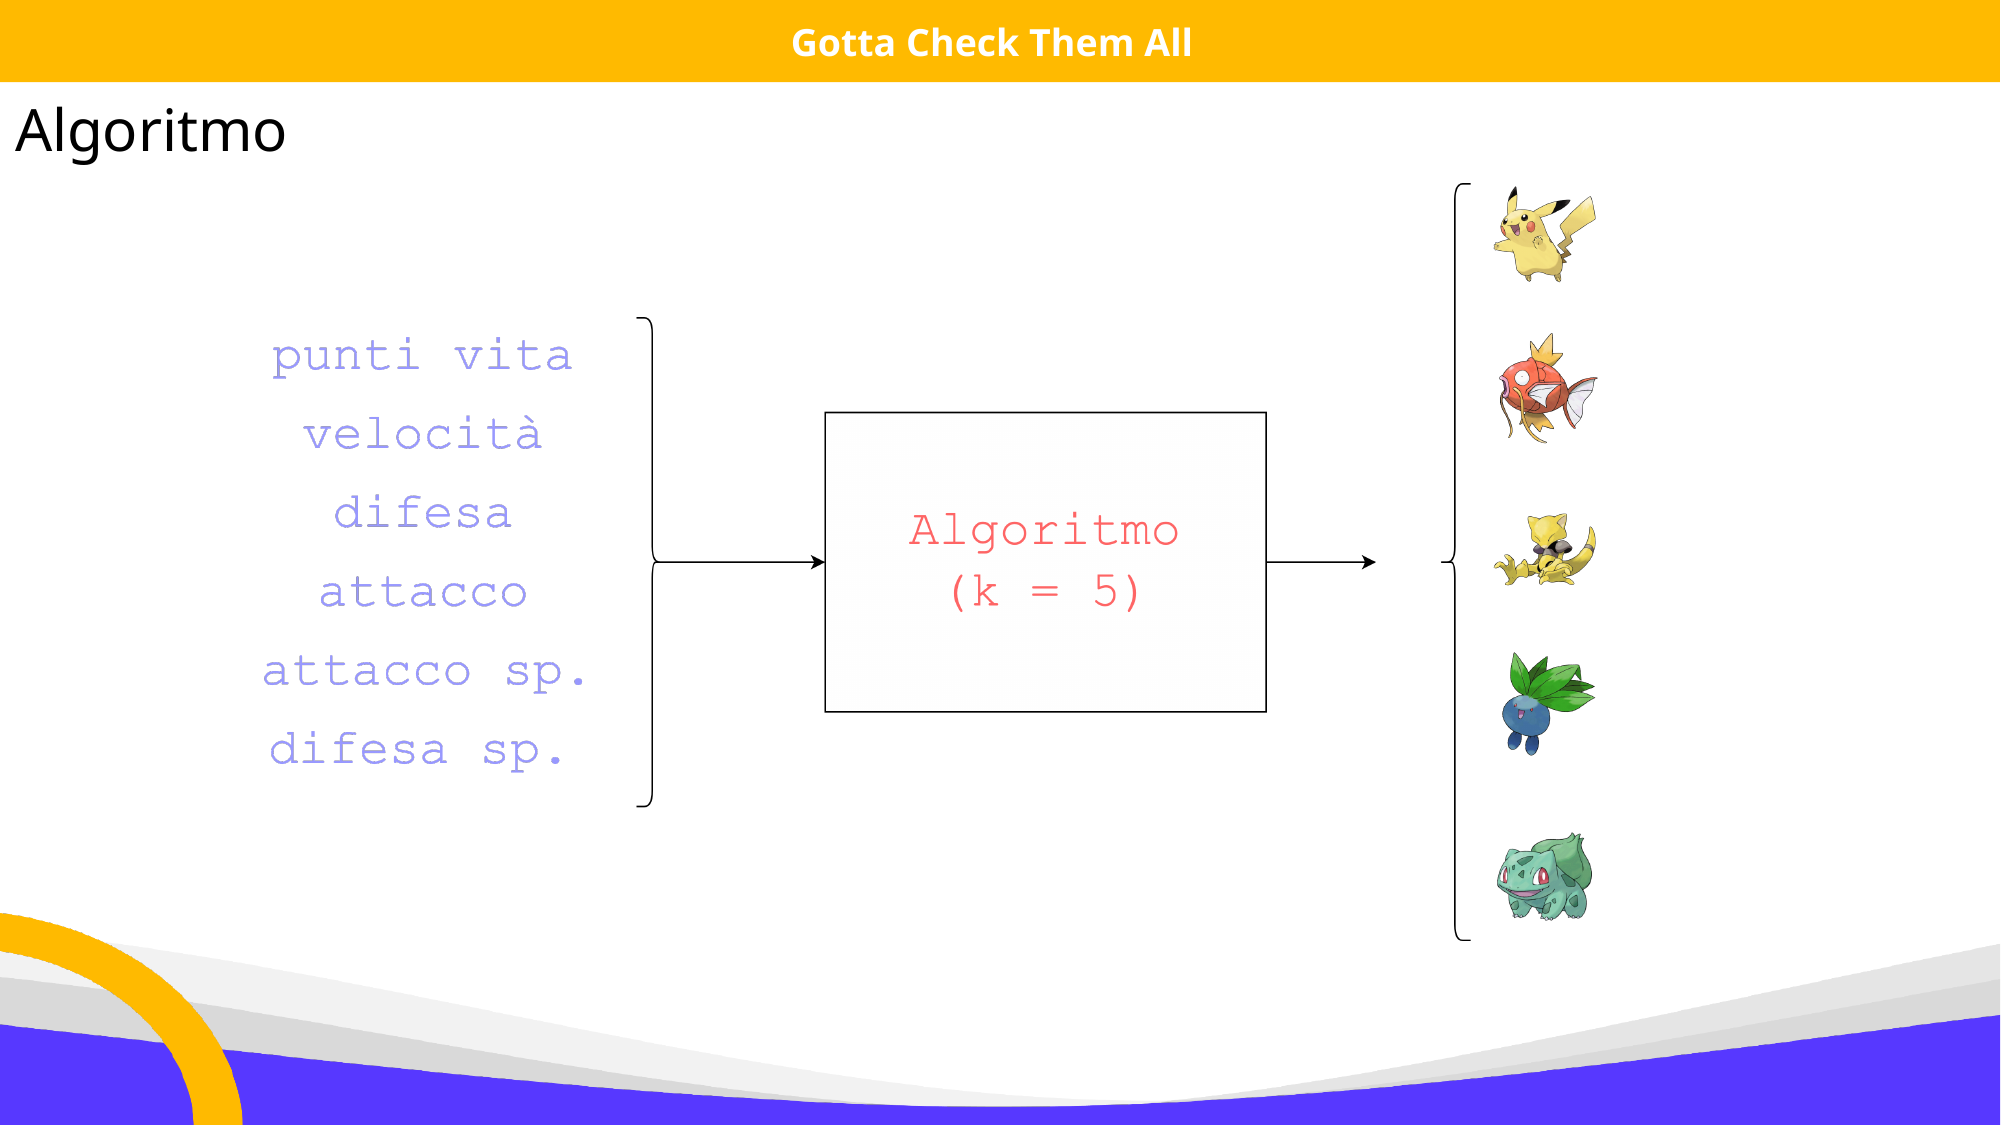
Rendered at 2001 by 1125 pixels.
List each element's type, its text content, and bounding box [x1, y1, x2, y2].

text_box Gotta Check Them All [242, 11, 1743, 72]
picture [0, 182, 2001, 1125]
text_box Algoritmo [0, 85, 1445, 171]
